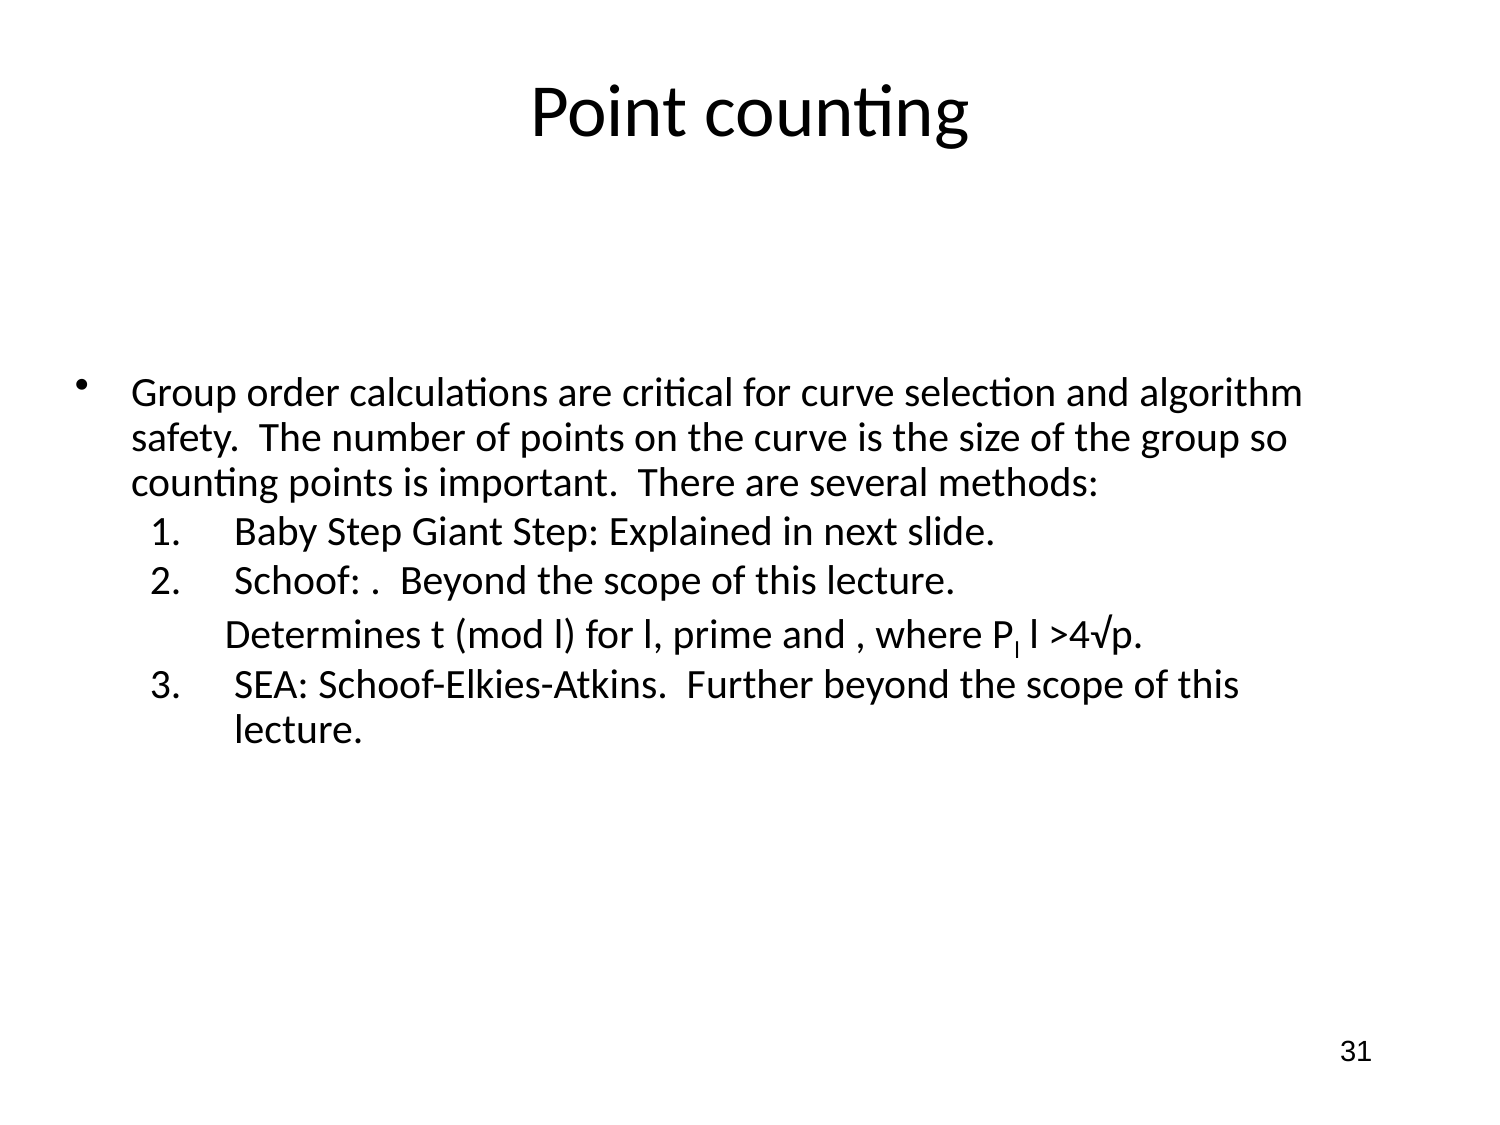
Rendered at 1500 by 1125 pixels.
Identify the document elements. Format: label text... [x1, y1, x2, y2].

slide_number 31 [1074, 1024, 1388, 1101]
title Point counting [112, 37, 1388, 176]
